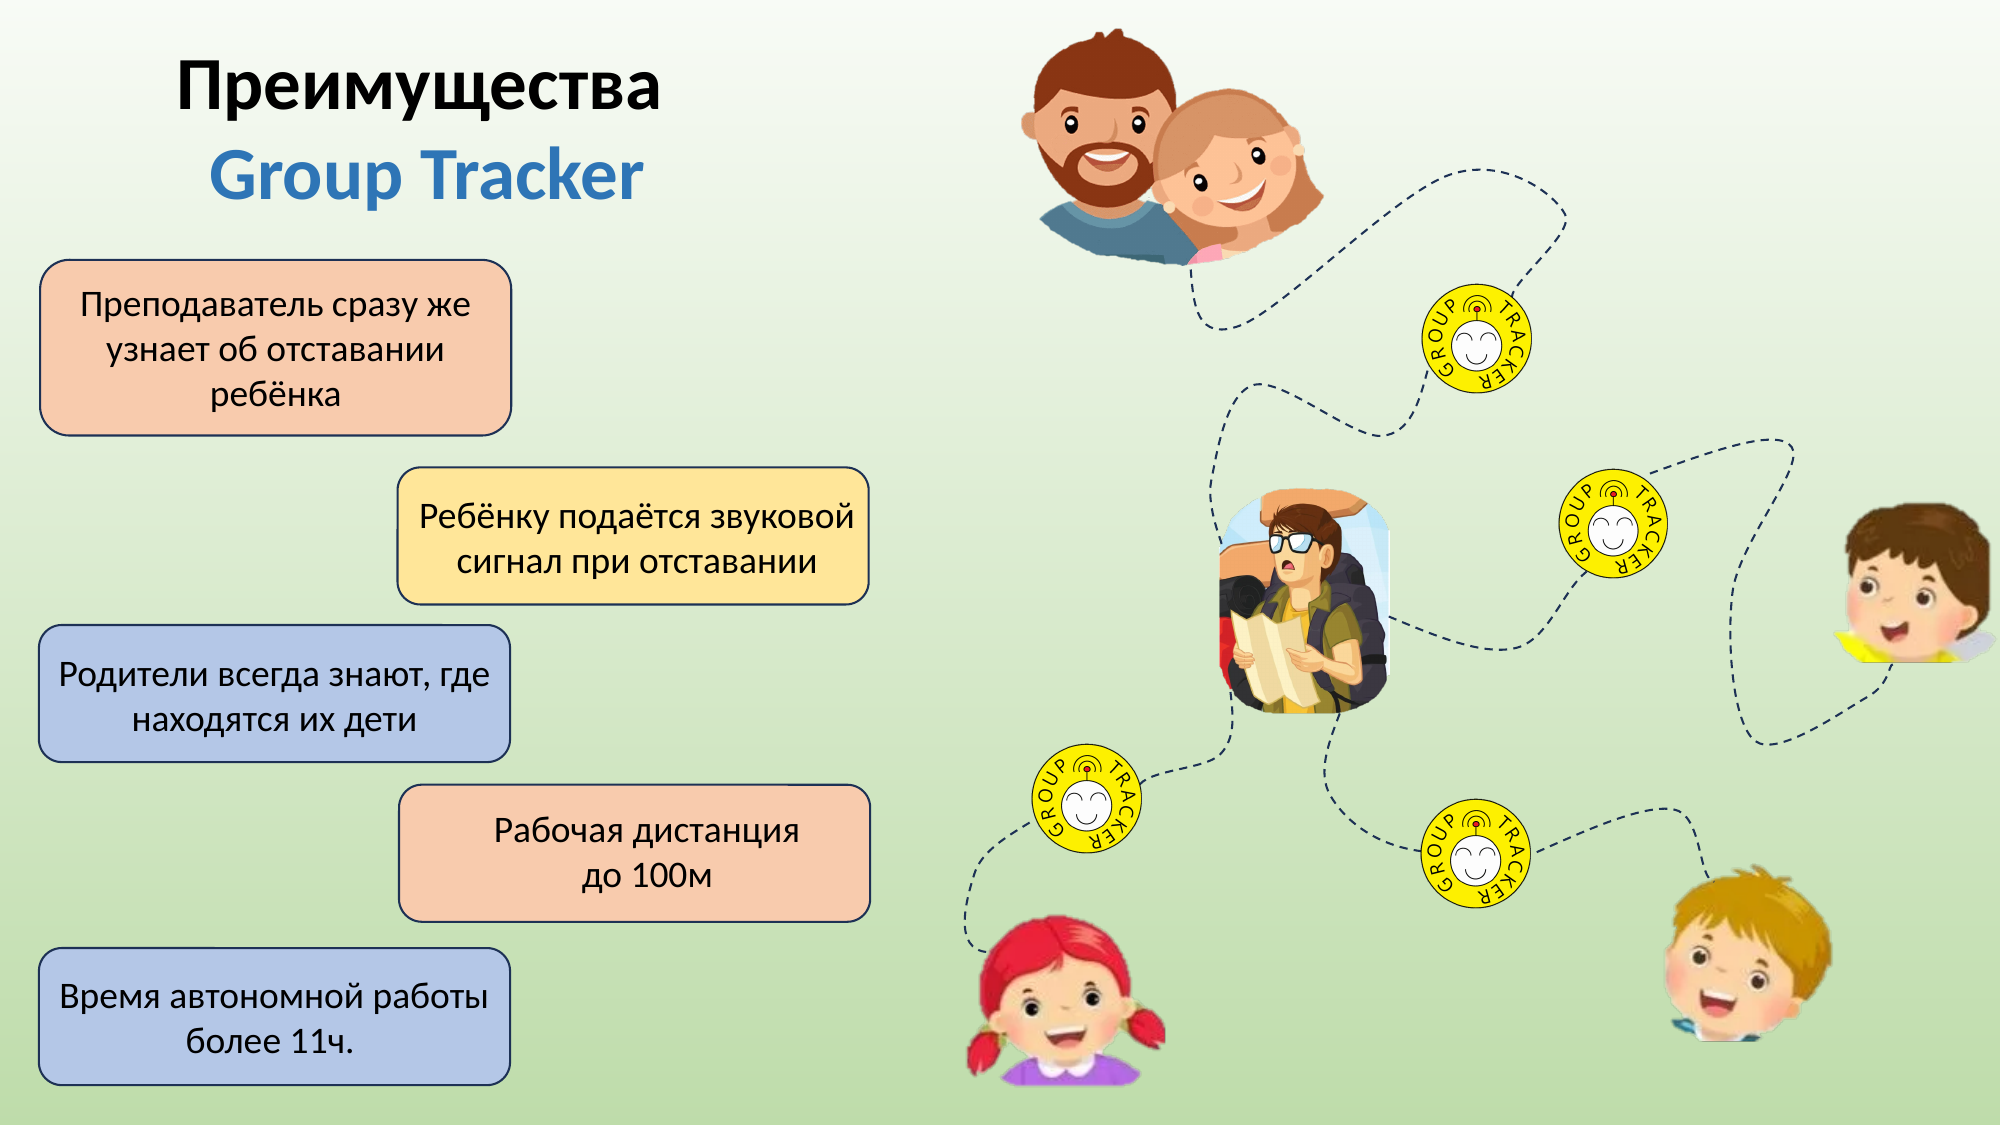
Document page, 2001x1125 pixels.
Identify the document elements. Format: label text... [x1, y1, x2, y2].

text_box Преподаватель сразу же узнает об отставании ребёнка [40, 271, 512, 467]
picture [1826, 499, 2000, 669]
picture [1031, 743, 1142, 854]
text_box Рабочая дистанция до 100м [397, 797, 897, 902]
picture [1558, 468, 1668, 579]
text_box [400, 783, 869, 797]
picture [1219, 486, 1390, 717]
text_box [397, 589, 869, 606]
picture [963, 905, 1181, 1100]
text_box [1189, 168, 1567, 331]
picture [1020, 27, 1328, 266]
text_box [38, 1069, 511, 1087]
text_box Время автономной работы более 11ч. [24, 963, 525, 1069]
text_box [39, 747, 510, 764]
picture [1421, 283, 1532, 394]
text_box Ребёнку подаётся звуковой сигнал при отставании [387, 483, 888, 589]
text_box [397, 466, 869, 483]
text_box [45, 258, 507, 271]
text_box [398, 902, 872, 923]
text_box Преимущества Group Tracker [0, 27, 859, 222]
text_box [38, 623, 511, 641]
text_box [1390, 578, 1579, 651]
text_box Родители всегда знают, где находятся их дети [24, 641, 525, 747]
text_box [1663, 438, 1891, 746]
text_box [1536, 807, 1704, 873]
picture [1658, 863, 1841, 1048]
text_box [1209, 376, 1421, 540]
text_box [1323, 717, 1420, 853]
text_box [965, 821, 1031, 905]
text_box [39, 946, 510, 963]
text_box [1142, 703, 1234, 784]
picture [1420, 798, 1531, 910]
